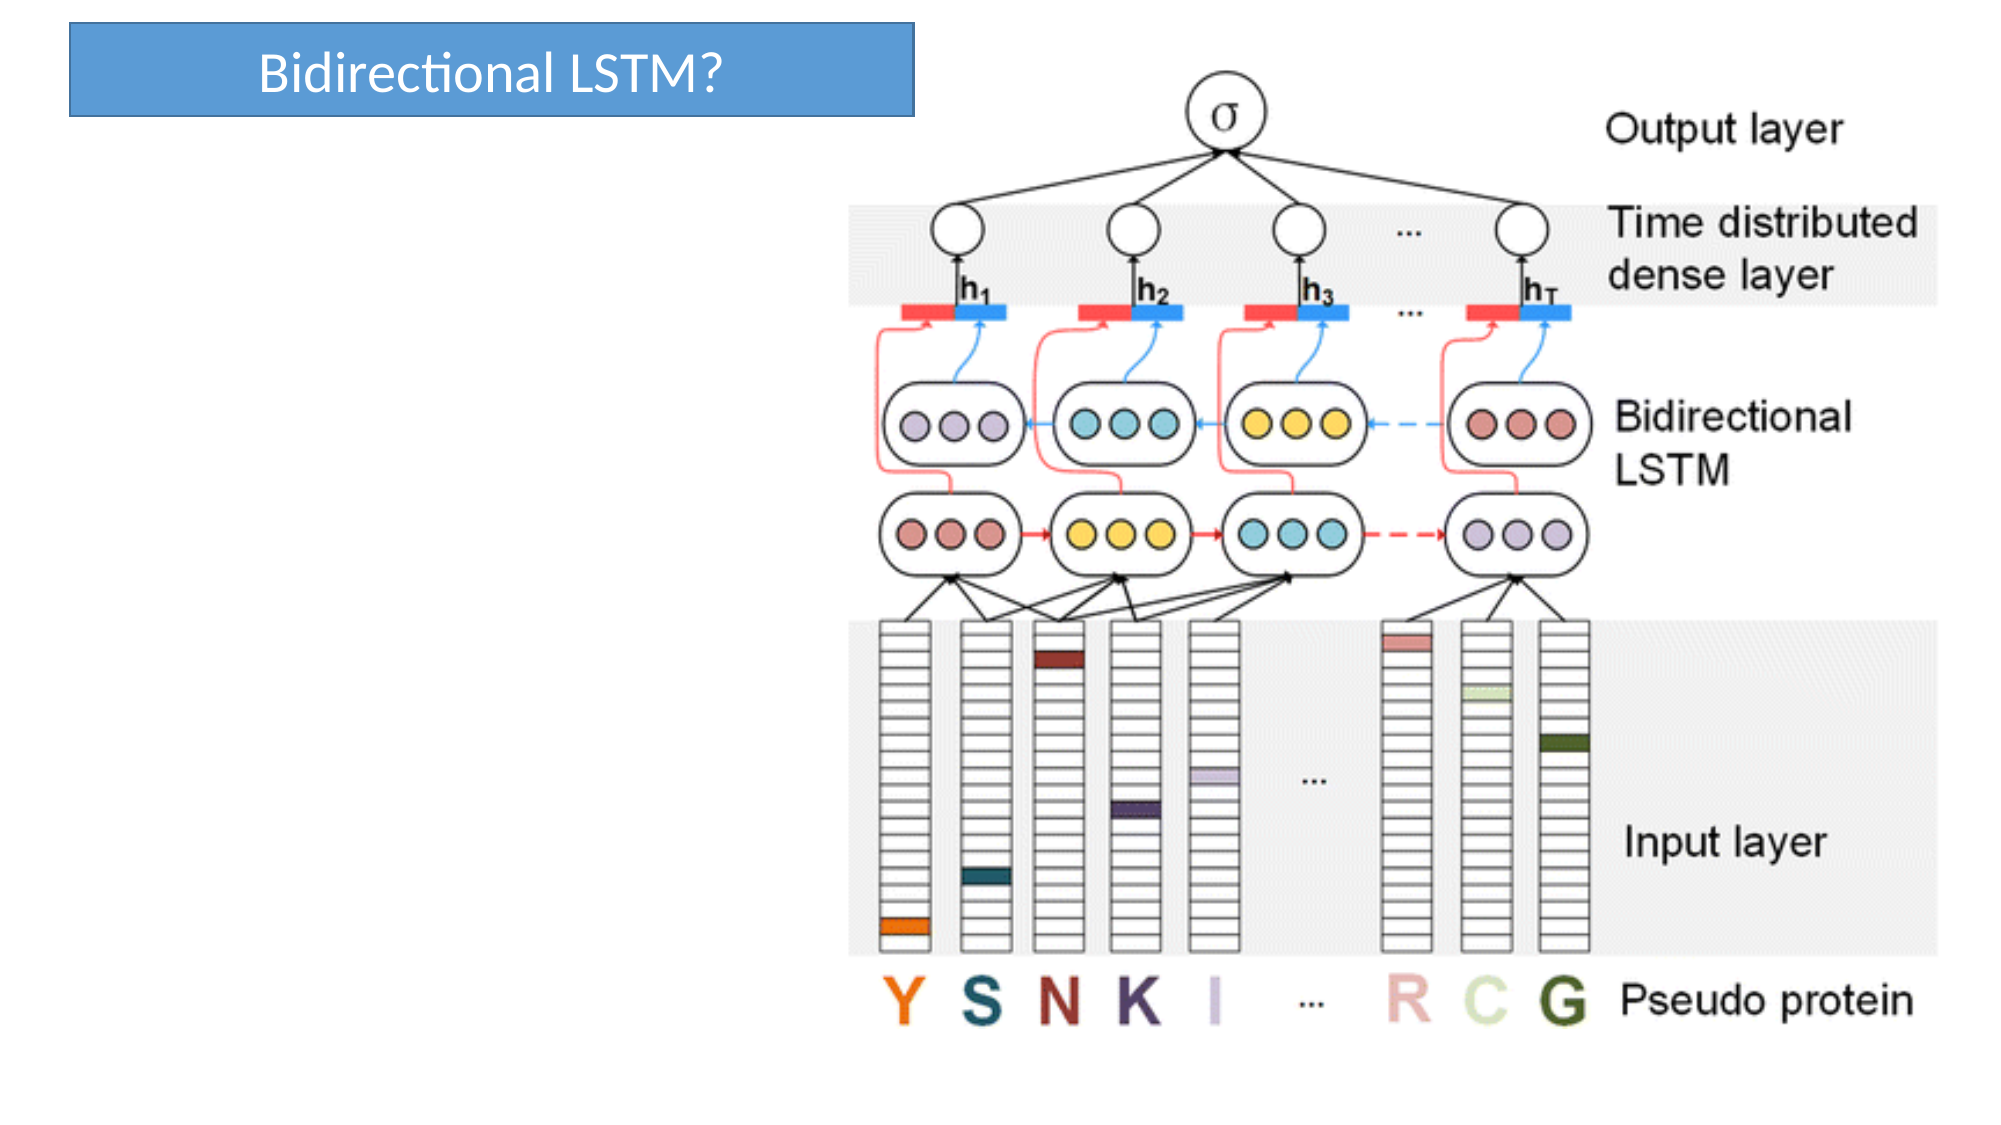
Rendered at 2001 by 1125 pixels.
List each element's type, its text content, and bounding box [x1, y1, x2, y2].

text_box Bidirectional LSTM? [69, 22, 915, 117]
picture [847, 69, 1941, 1029]
